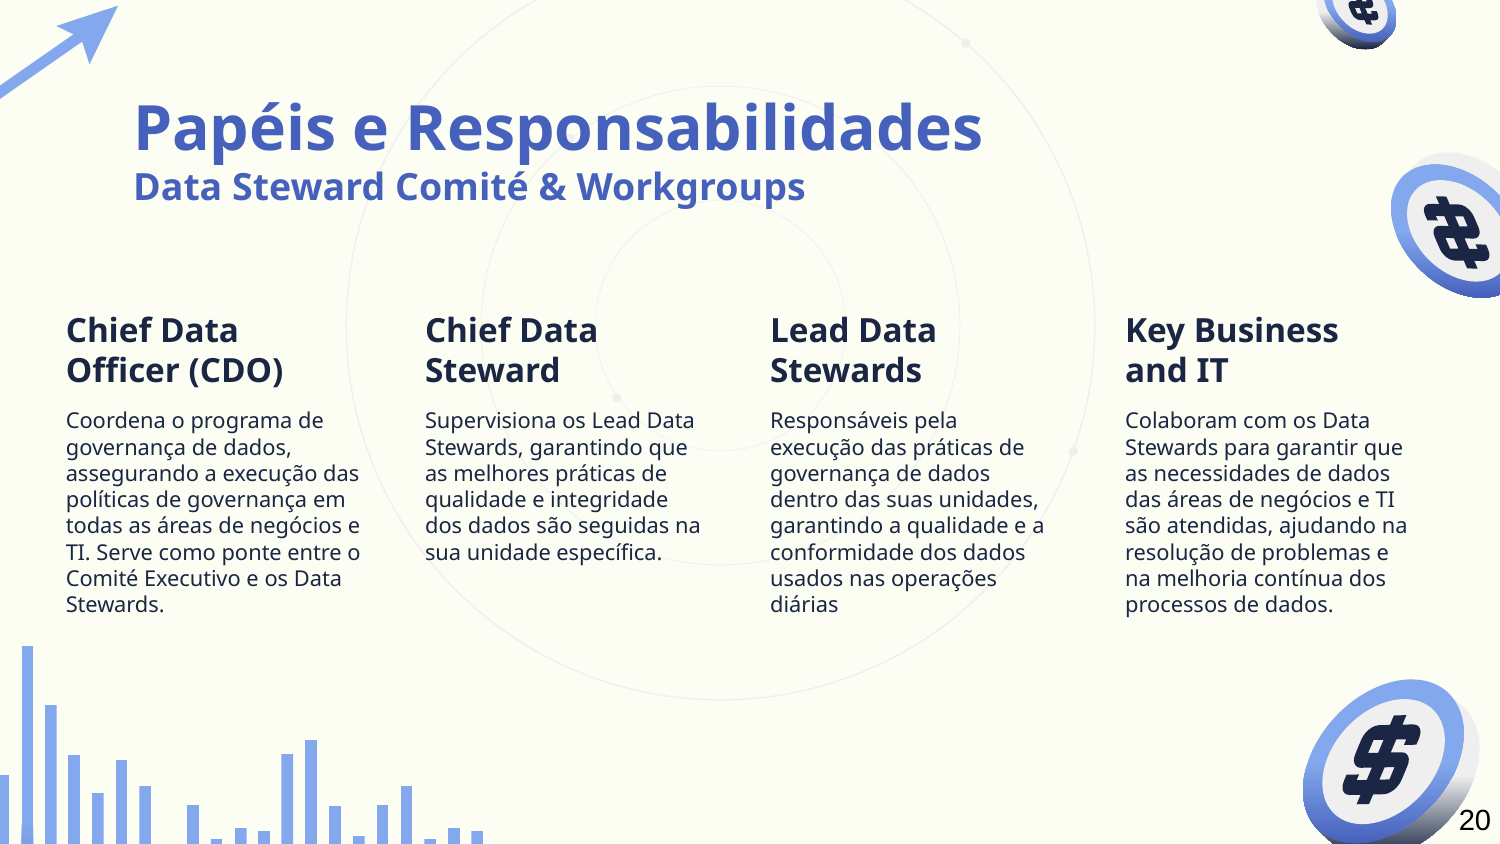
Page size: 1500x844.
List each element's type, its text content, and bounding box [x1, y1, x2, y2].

title Papéis e Responsabilidades Data Steward Comité & Workgroups [118, 72, 1382, 167]
subtitle Supervisiona os Lead Data Stewards, garantindo que as melhores práticas de qualidade e integridade dos dados são seguidas na sua unidade específica. [409, 391, 720, 606]
subtitle Responsáveis pela execução das práticas de governança de dados dentro das suas unidades, garantindo a qualidade e a conformidade dos dados usados nas operações diárias [755, 405, 1070, 606]
subtitle Lead Data Stewards [755, 282, 1110, 405]
subtitle Coordena o programa de governança de dados, assegurando a execução das políticas de governança em todas as áreas de negócios e TI. Serve como ponte entre o Comité Executivo e os Data Stewards. [50, 391, 390, 675]
text_box Key Business and IT [1110, 282, 1496, 405]
text_box Colaboram com os Data Stewards para garantir que as necessidades de dados das áreas de negócios e TI são atendidas, ajudando na resolução de problemas e na melhoria contínua dos processos de dados. [1110, 405, 1430, 606]
subtitle Chief Data Steward [409, 282, 755, 405]
subtitle Chief Data Officer (CDO) [50, 282, 369, 391]
text_box 20 [1443, 793, 1500, 844]
